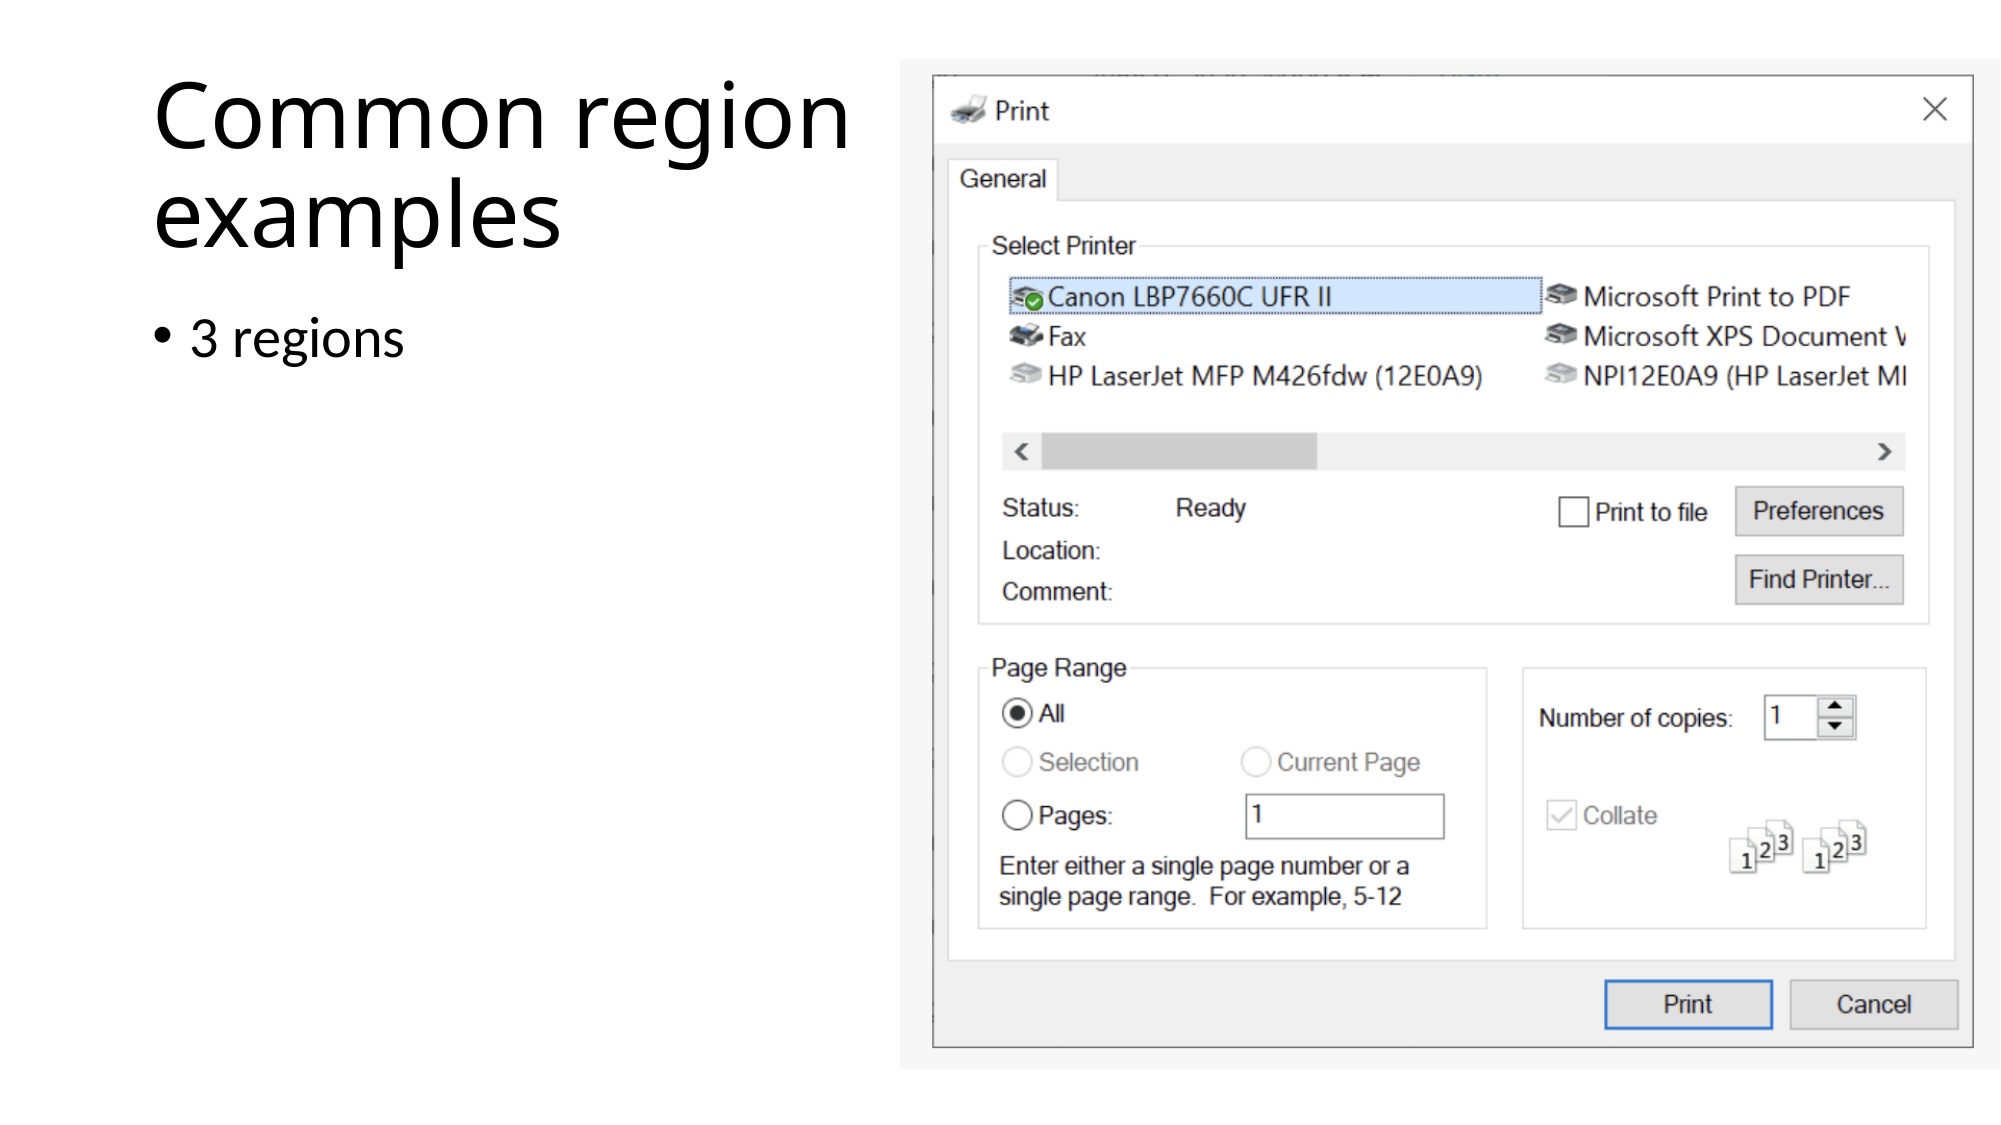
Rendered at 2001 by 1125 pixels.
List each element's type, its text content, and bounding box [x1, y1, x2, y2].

picture [899, 59, 2000, 1069]
list 3 regions [137, 299, 456, 1014]
title Common region examples [137, 59, 899, 278]
